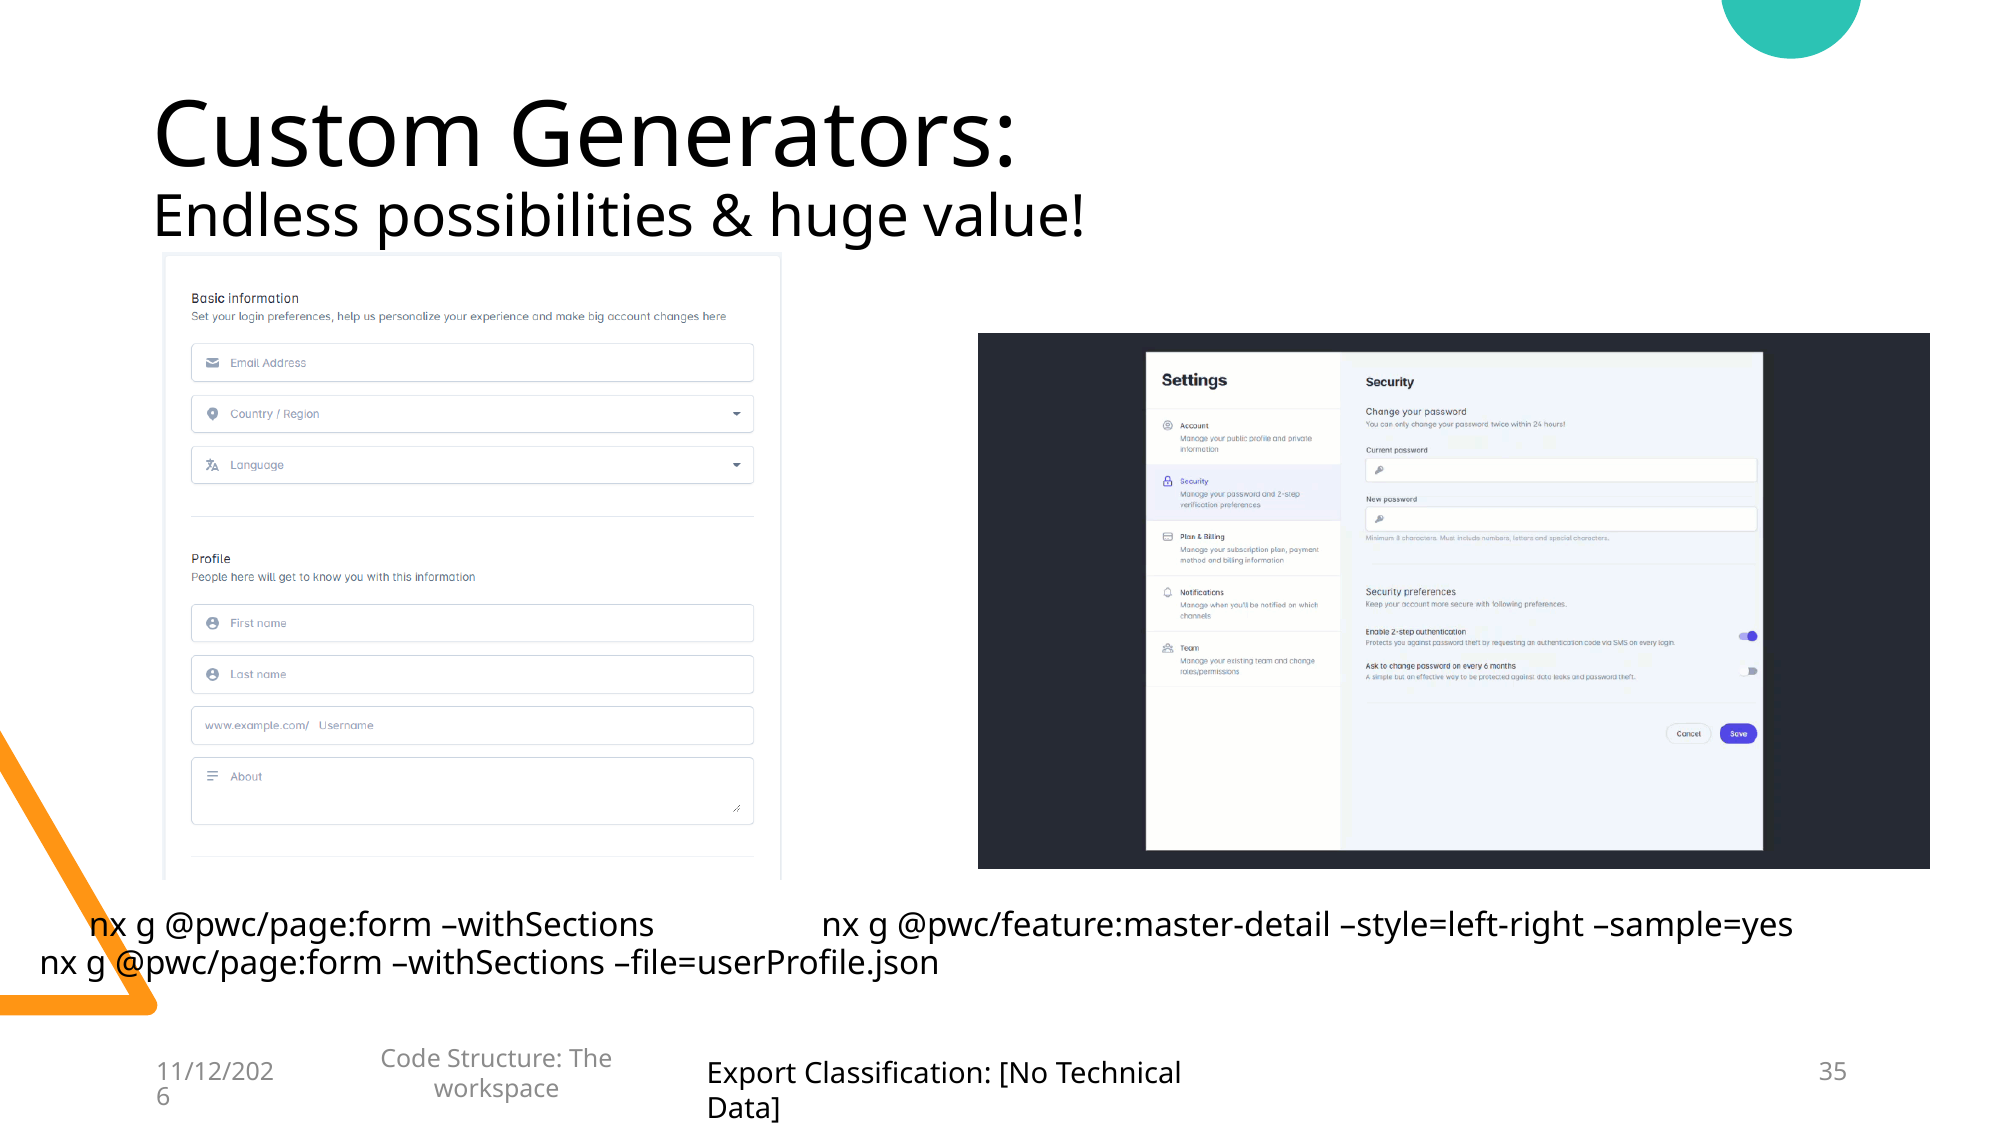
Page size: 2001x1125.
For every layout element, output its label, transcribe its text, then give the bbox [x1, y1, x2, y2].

picture [162, 252, 782, 880]
text_box nx g @pwc/page:form –withSections –file=userProfile.json [24, 933, 956, 989]
text_box nx g @pwc/feature:master-detail –style=left-right –sample=yes [806, 895, 1819, 951]
footer Code Structure: The workspace [301, 1042, 692, 1103]
slide_number 35 [1412, 1042, 1863, 1103]
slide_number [141, 1042, 301, 1103]
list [978, 333, 1930, 869]
text_box nx g @pwc/page:form –withSections [74, 895, 671, 933]
title Custom Generators: Endless possibilities & huge value! [137, 59, 1863, 278]
